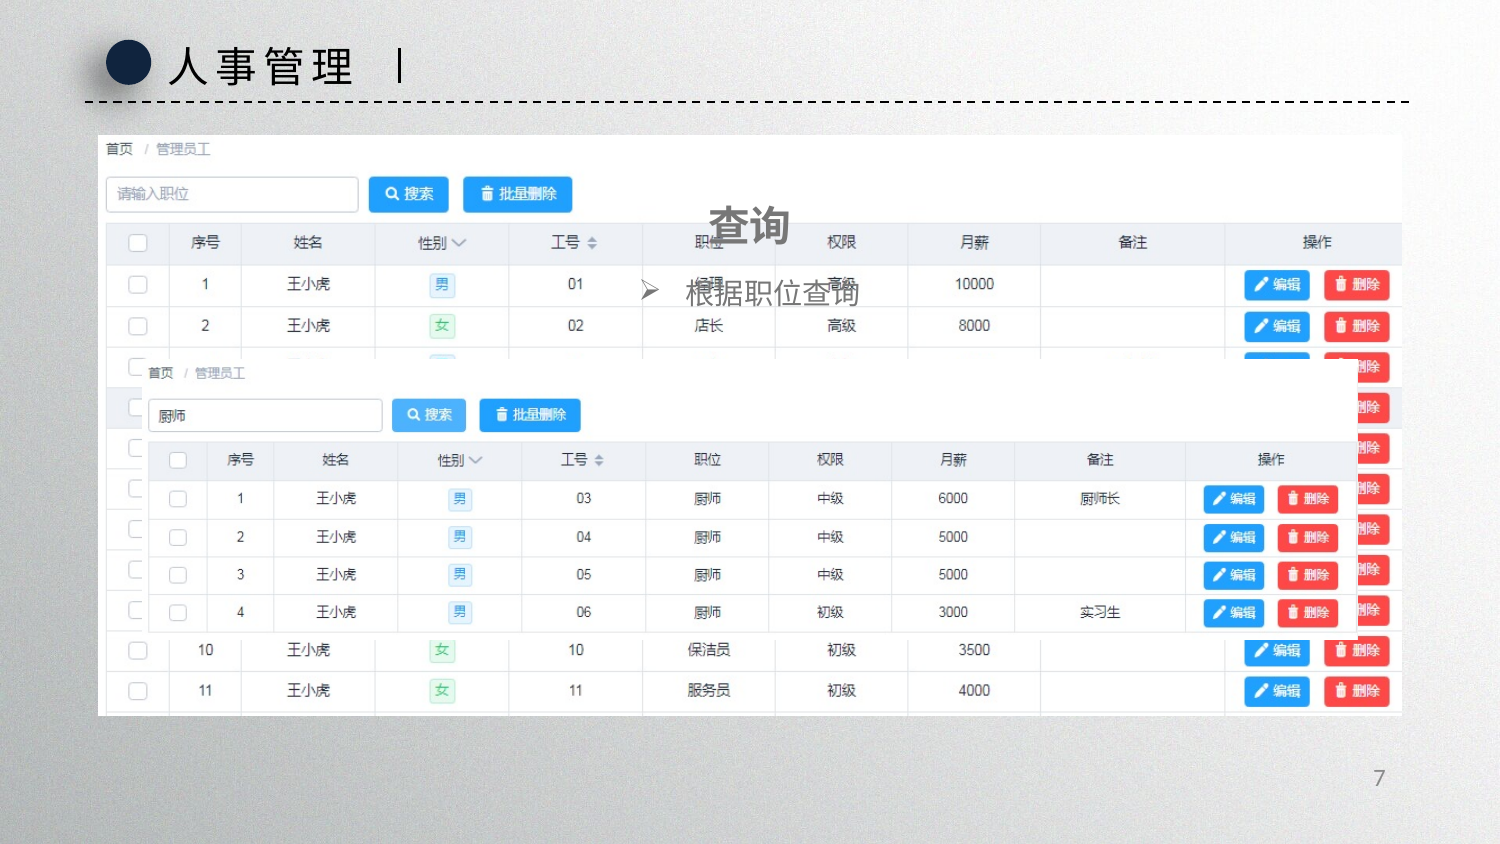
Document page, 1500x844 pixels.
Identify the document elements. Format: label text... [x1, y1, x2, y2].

text_box 人事管理 [153, 33, 369, 99]
text_box [104, 37, 153, 87]
slide_number 7 [1339, 753, 1401, 799]
picture [0, 0, 1500, 844]
